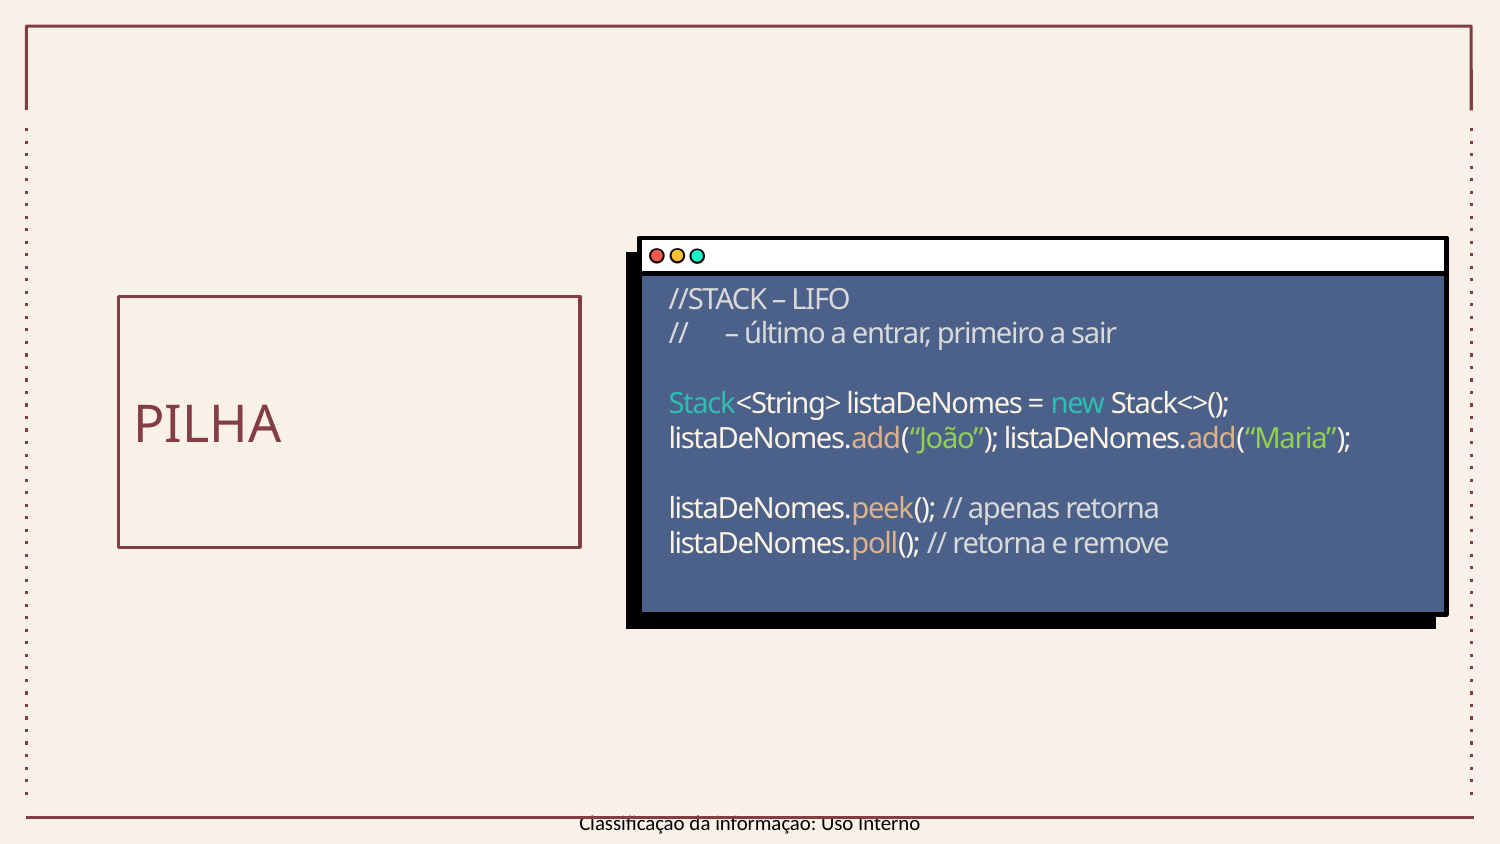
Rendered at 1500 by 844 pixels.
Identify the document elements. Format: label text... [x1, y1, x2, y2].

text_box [625, 214, 1447, 630]
title PILHA [117, 295, 582, 549]
